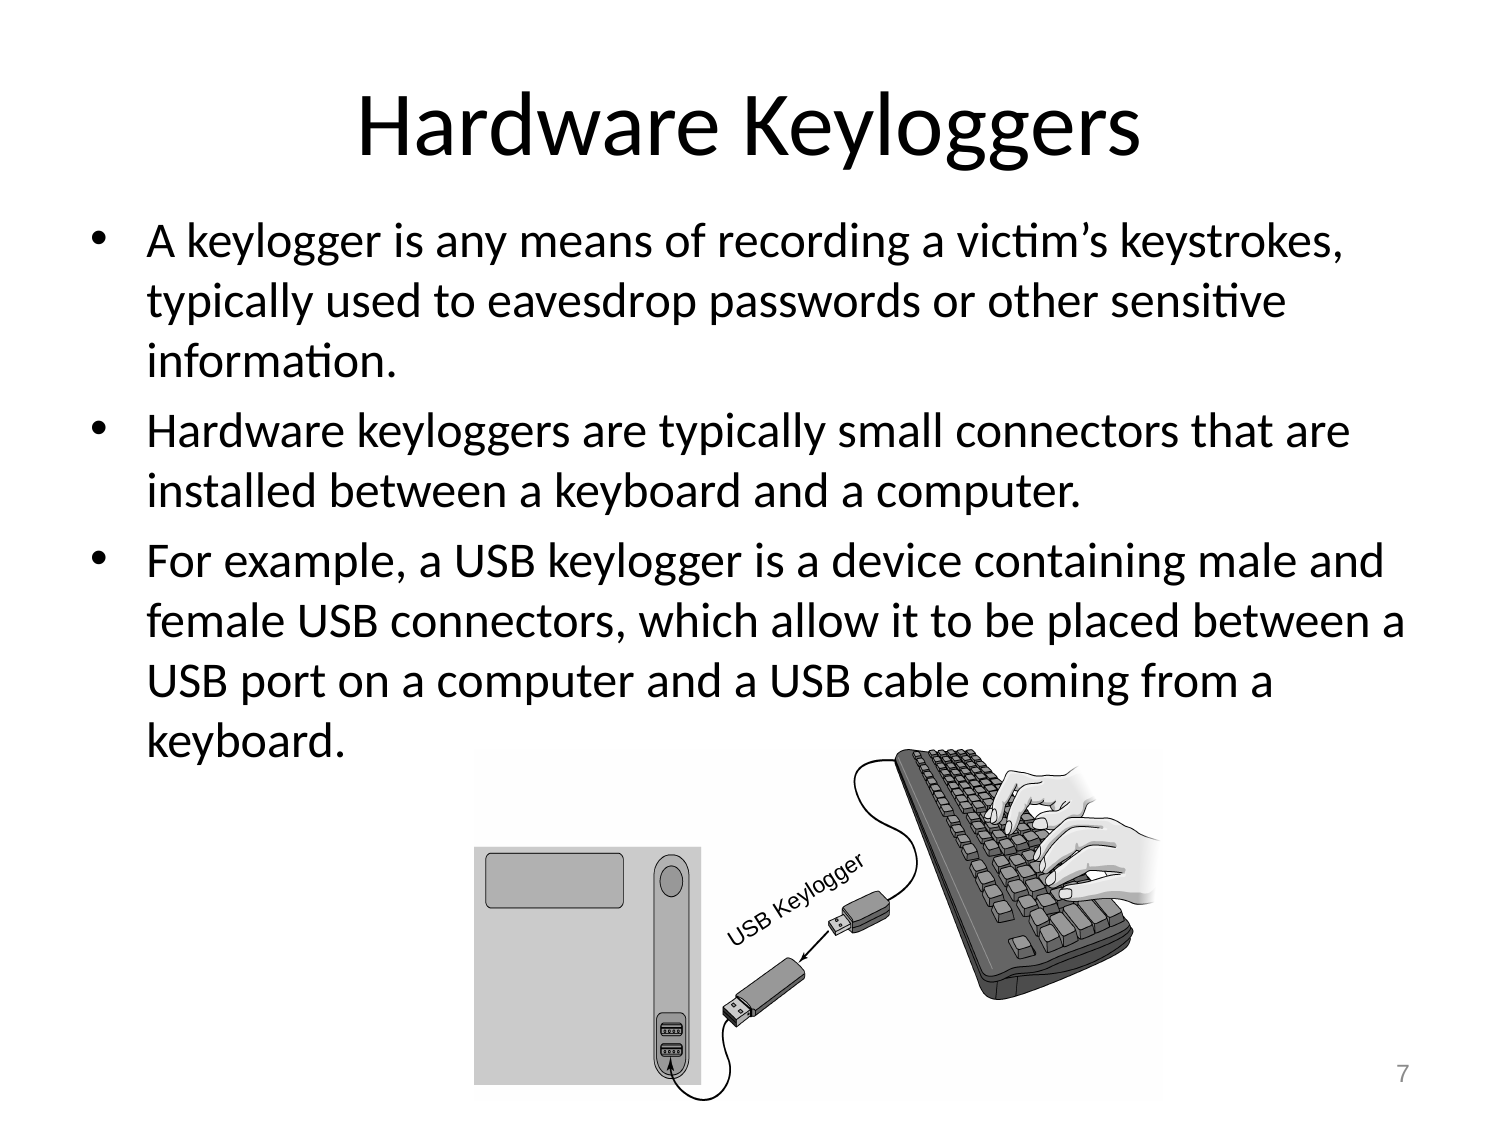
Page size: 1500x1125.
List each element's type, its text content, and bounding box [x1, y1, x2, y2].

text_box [474, 749, 1163, 1101]
slide_number 7 [1166, 1042, 1425, 1103]
list A keylogger is any means of recording a victim’s keystrokes, typically used to eavesdrop passwords or other sensitive information. Hardware keyloggers are typically small connectors that are installed between a keyboard and a computer. For example, a USB keylogger is a device containing male and female USB connectors, which allow it to be placed between a USB port on a computer and a USB cable coming from a keyboard. [74, 199, 1463, 813]
title Hardware Keyloggers [74, 24, 1426, 199]
